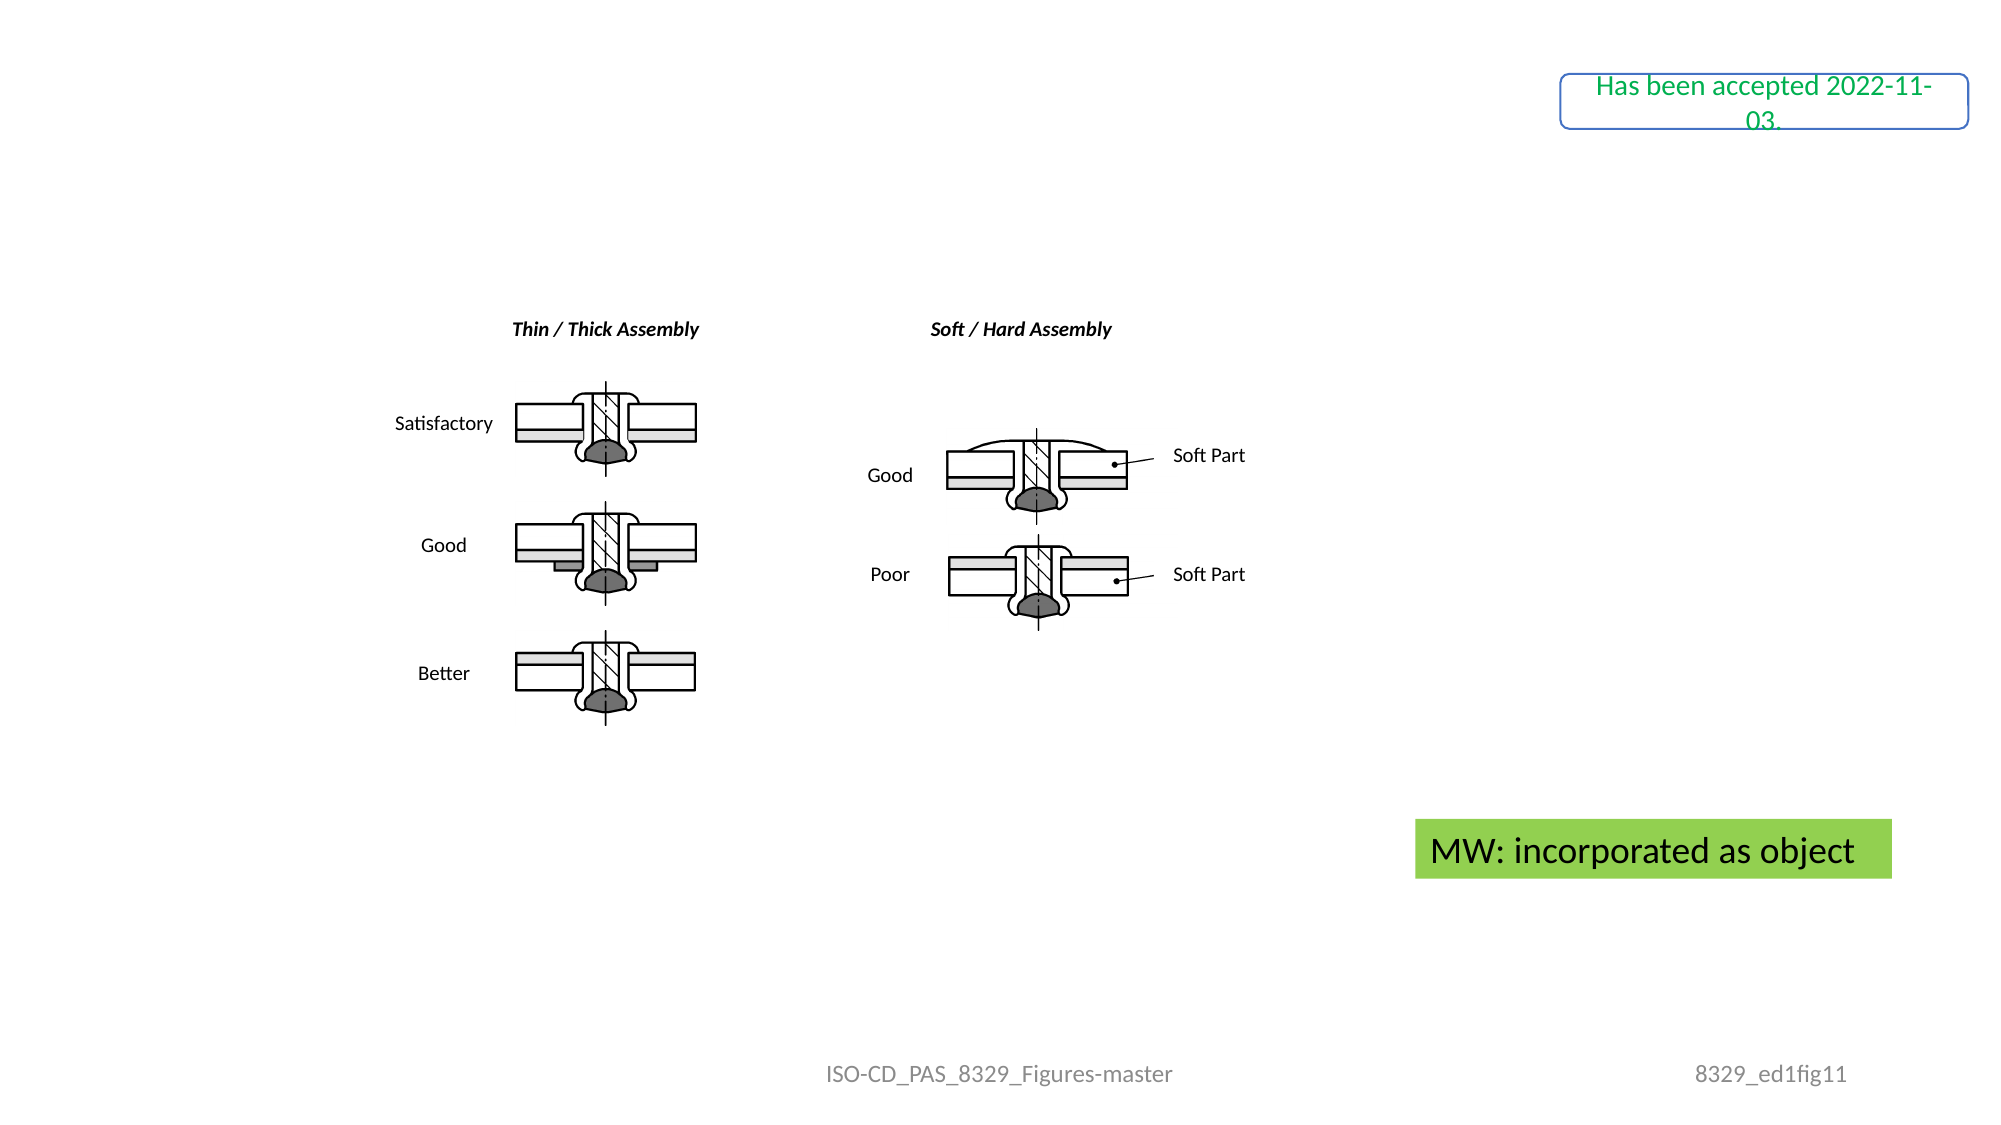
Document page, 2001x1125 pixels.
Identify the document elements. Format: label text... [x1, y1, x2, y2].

text_box MW: incorporated as object [1415, 818, 1892, 879]
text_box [377, 308, 1266, 726]
slide_number 8329_ed1fig11 [1412, 1042, 1863, 1103]
footer ISO-CD_PAS_8329_Figures-master [662, 1042, 1338, 1103]
text_box Has been accepted 2022-11-03. [1559, 72, 1970, 130]
